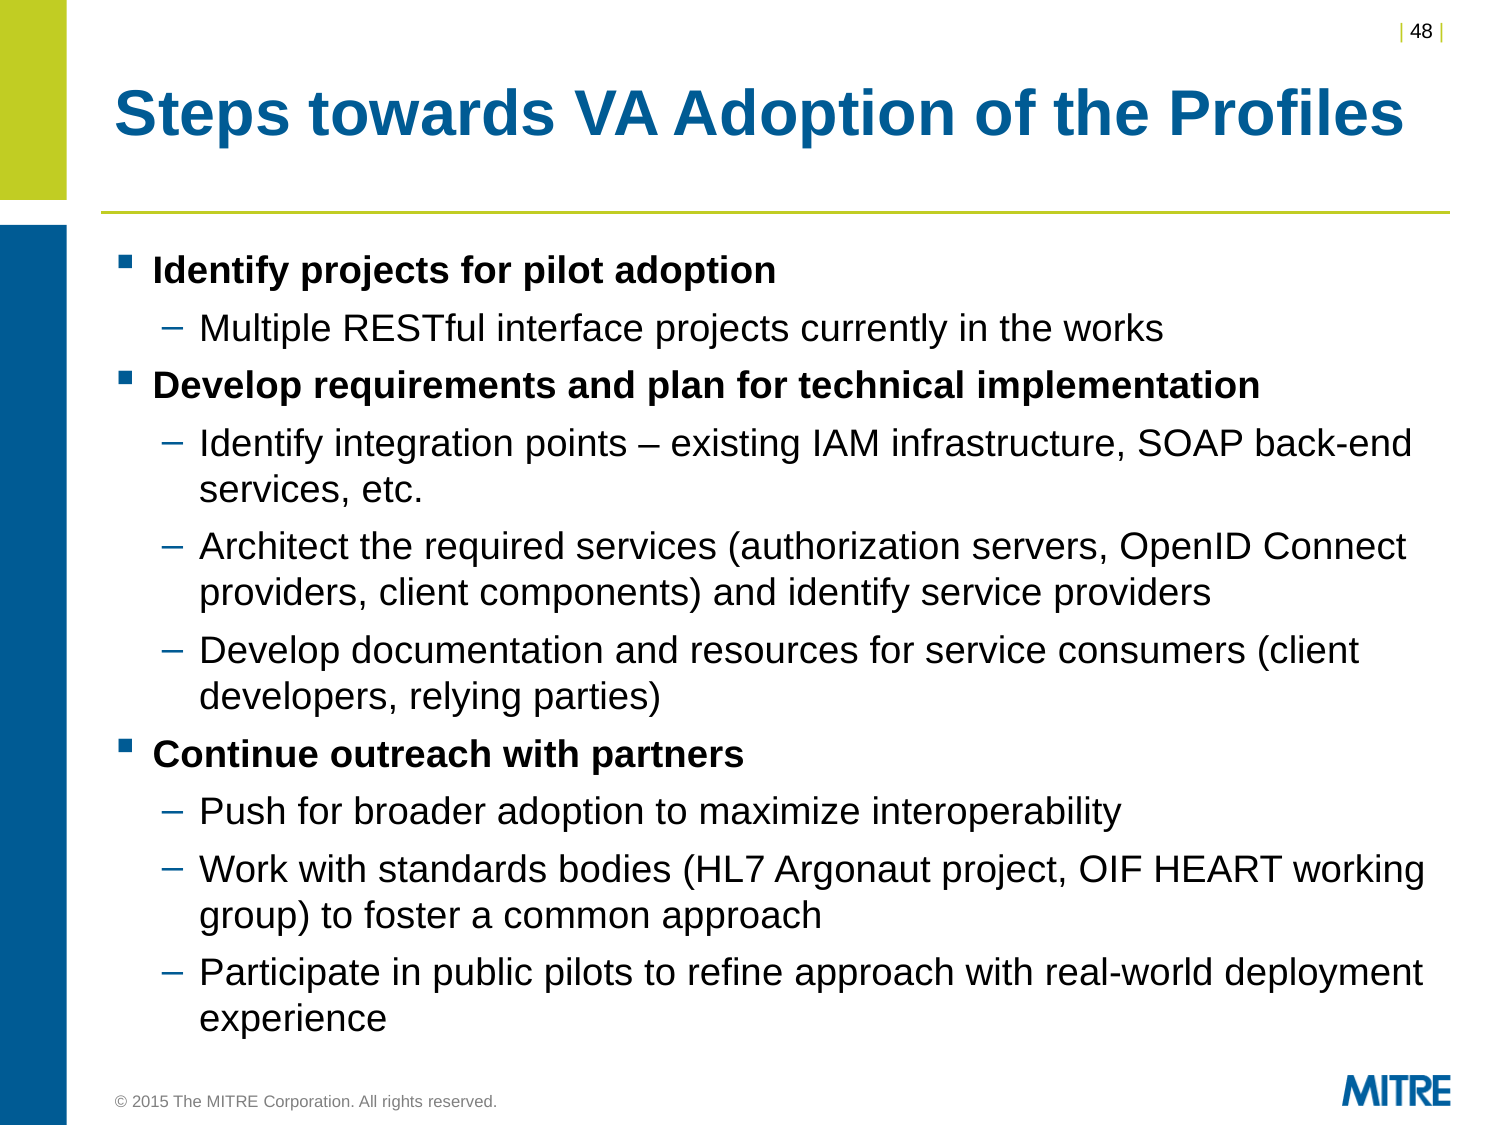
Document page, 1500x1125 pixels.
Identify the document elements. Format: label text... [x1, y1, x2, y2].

title Steps towards VA Adoption of the Profiles [99, 45, 1450, 188]
list Identify projects for pilot adoption Multiple RESTful interface projects currently in the works Develop requirements and plan for technical implementation Identify integration points – existing IAM infrastructure, SOAP back-end services, etc. Architect the required services (authorization servers, OpenID Connect providers, client components) and identify service providers Develop documentation and resources for service consumers (client developers, relying parties) Continue outreach with partners Push for broader adoption to maximize interoperability Work with standards bodies (HL7 Argonaut project, OIF HEART working group) to foster a common approach Participate in public pilots to refine approach with real-world deployment experience [99, 237, 1450, 1052]
picture [1342, 1072, 1453, 1113]
